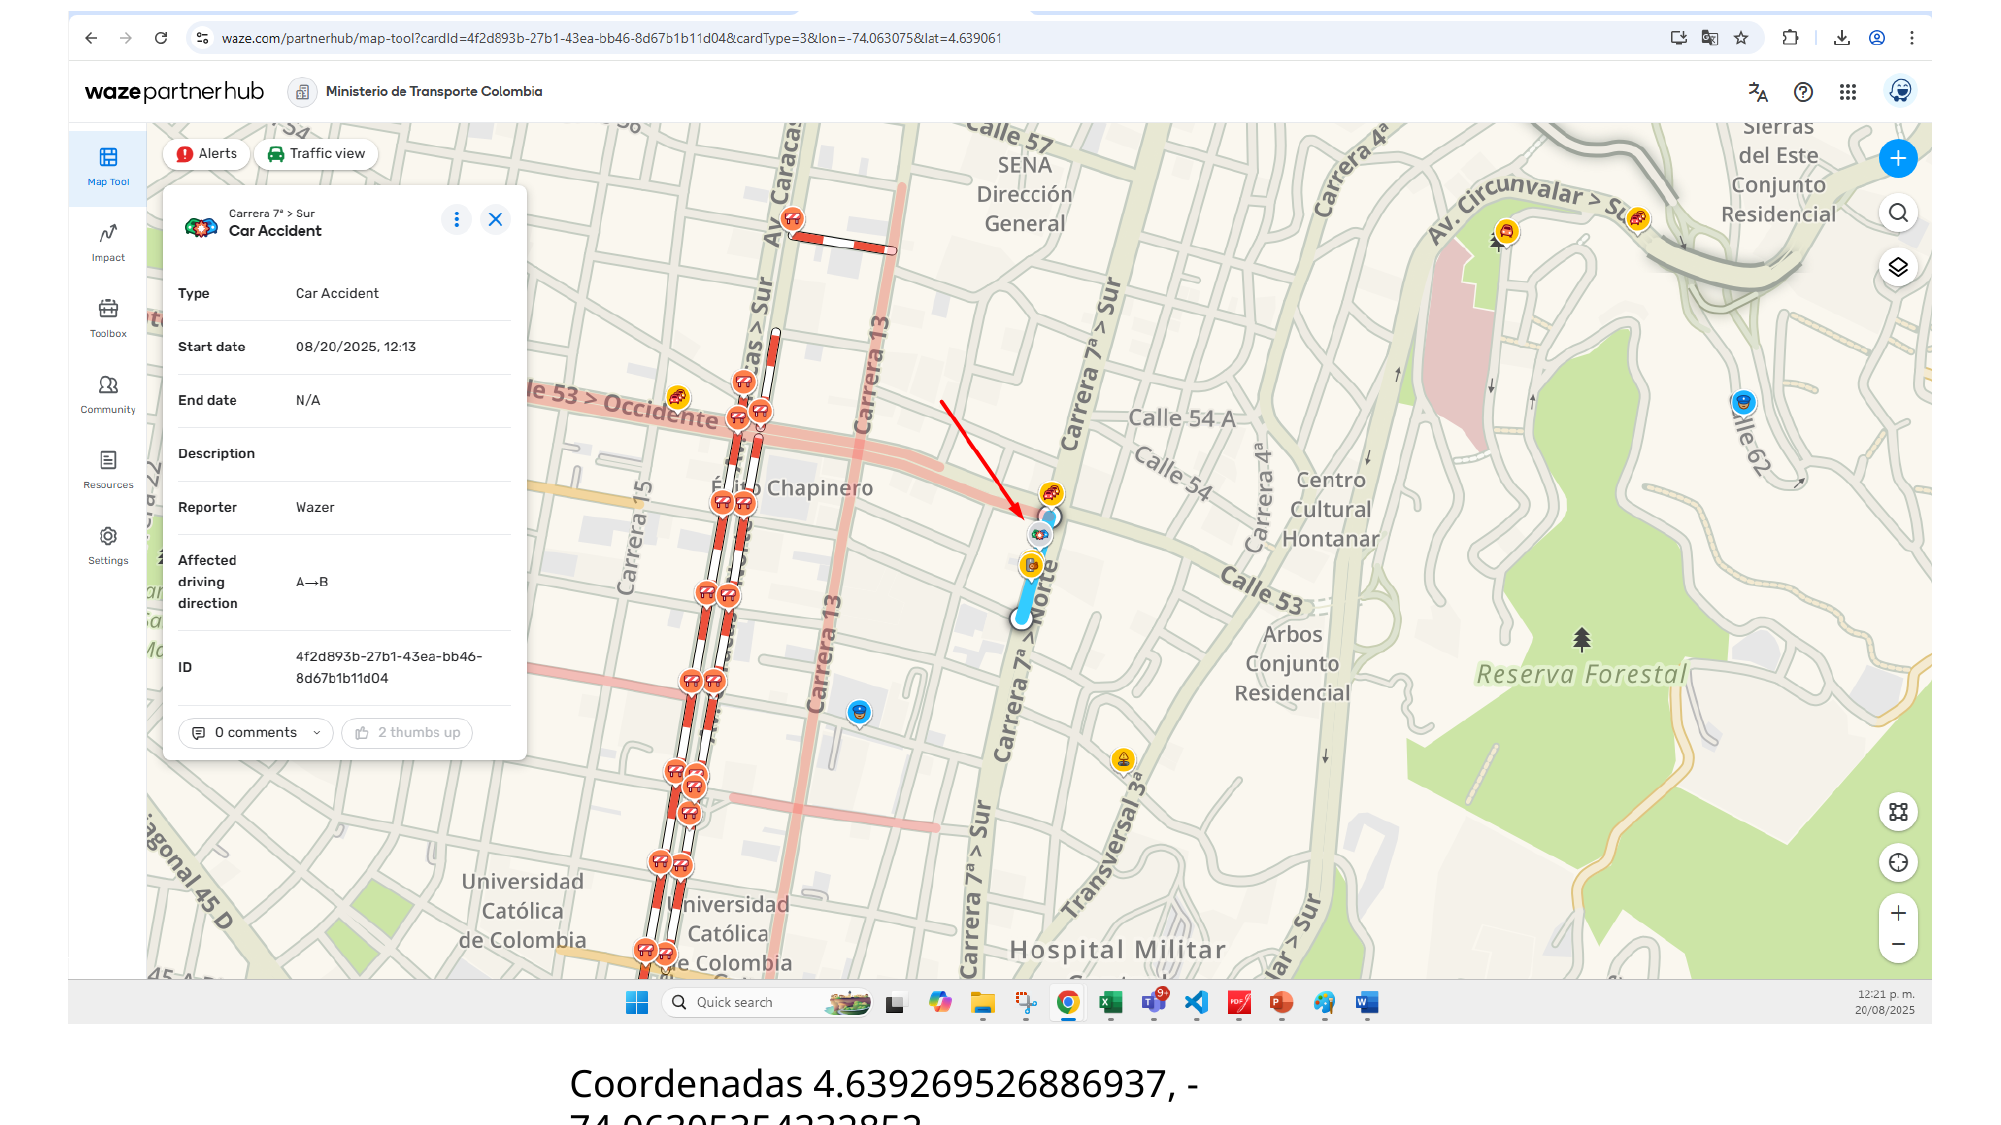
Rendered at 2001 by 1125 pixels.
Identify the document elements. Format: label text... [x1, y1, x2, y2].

picture [67, 10, 1933, 1025]
text_box Coordenadas 4.639269526886937, -74.06305354232852 [554, 1052, 1555, 1125]
